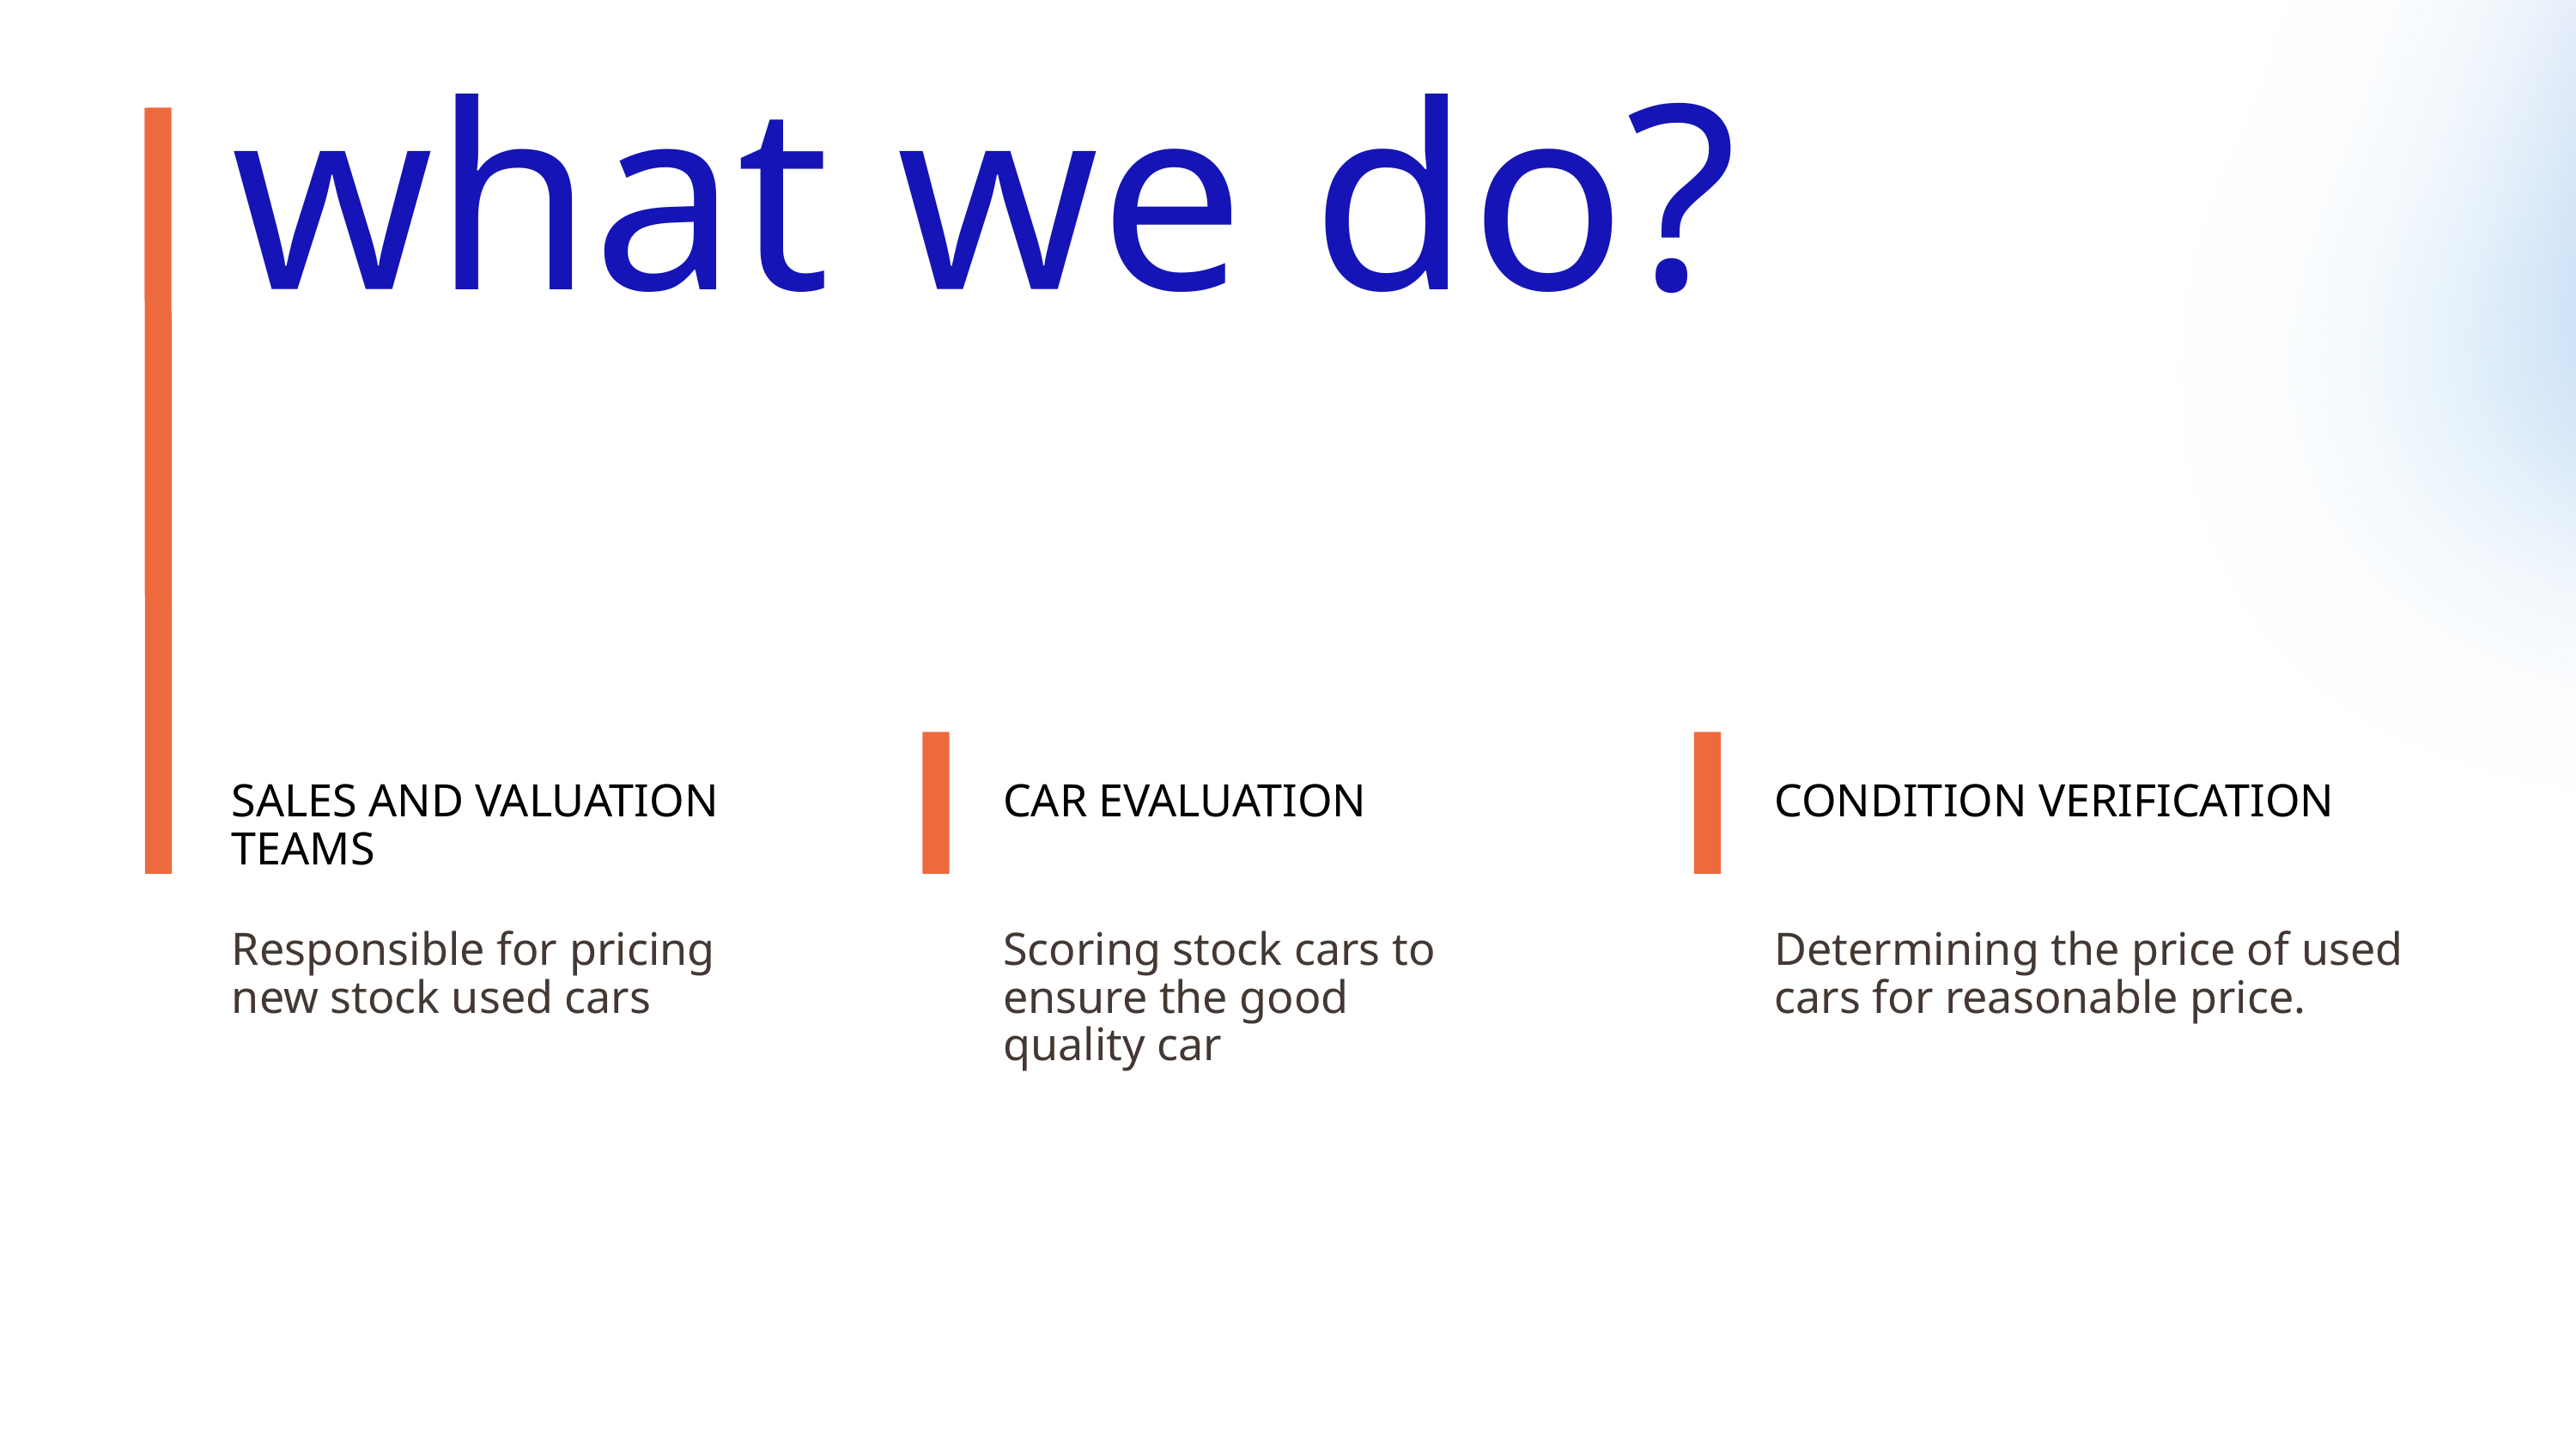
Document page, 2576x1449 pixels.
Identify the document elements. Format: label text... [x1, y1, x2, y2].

text_box SALES AND VALUATION TEAMS [231, 778, 866, 874]
text_box what we do? [231, 101, 2141, 342]
text_box CONDITION VERIFICATION [1774, 778, 2409, 827]
text_box Responsible for pricing new stock used cars [231, 926, 753, 1022]
text_box Scoring stock cars to ensure the good quality car [1003, 926, 1476, 1070]
text_box CAR EVALUATION [1003, 778, 1638, 827]
text_box Determining the price of used cars for reasonable price. [1774, 926, 2409, 1022]
text_box [2141, 0, 2576, 824]
